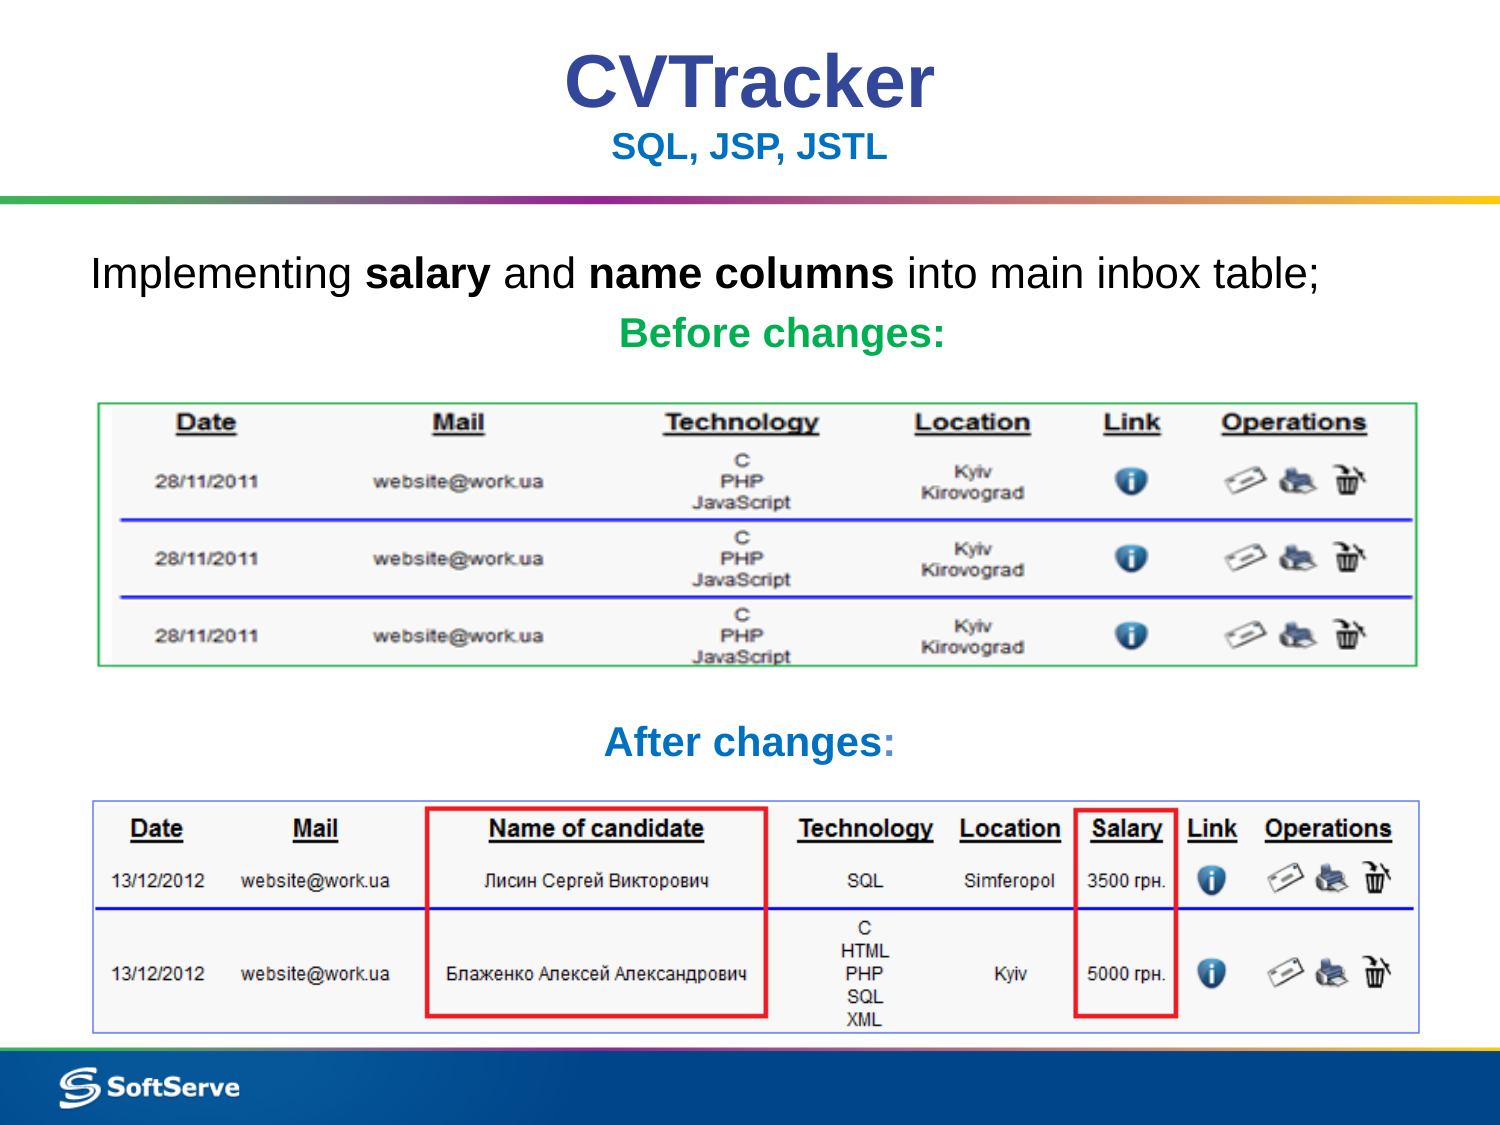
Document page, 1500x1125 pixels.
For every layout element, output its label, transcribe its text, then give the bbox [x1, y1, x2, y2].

title CVTracker SQL, JSP, JSTL [74, 24, 1426, 176]
list Implementing salary and name columns into main inbox table; Before changes: After changes: [74, 237, 1426, 1038]
picture [0, 0, 1500, 1125]
